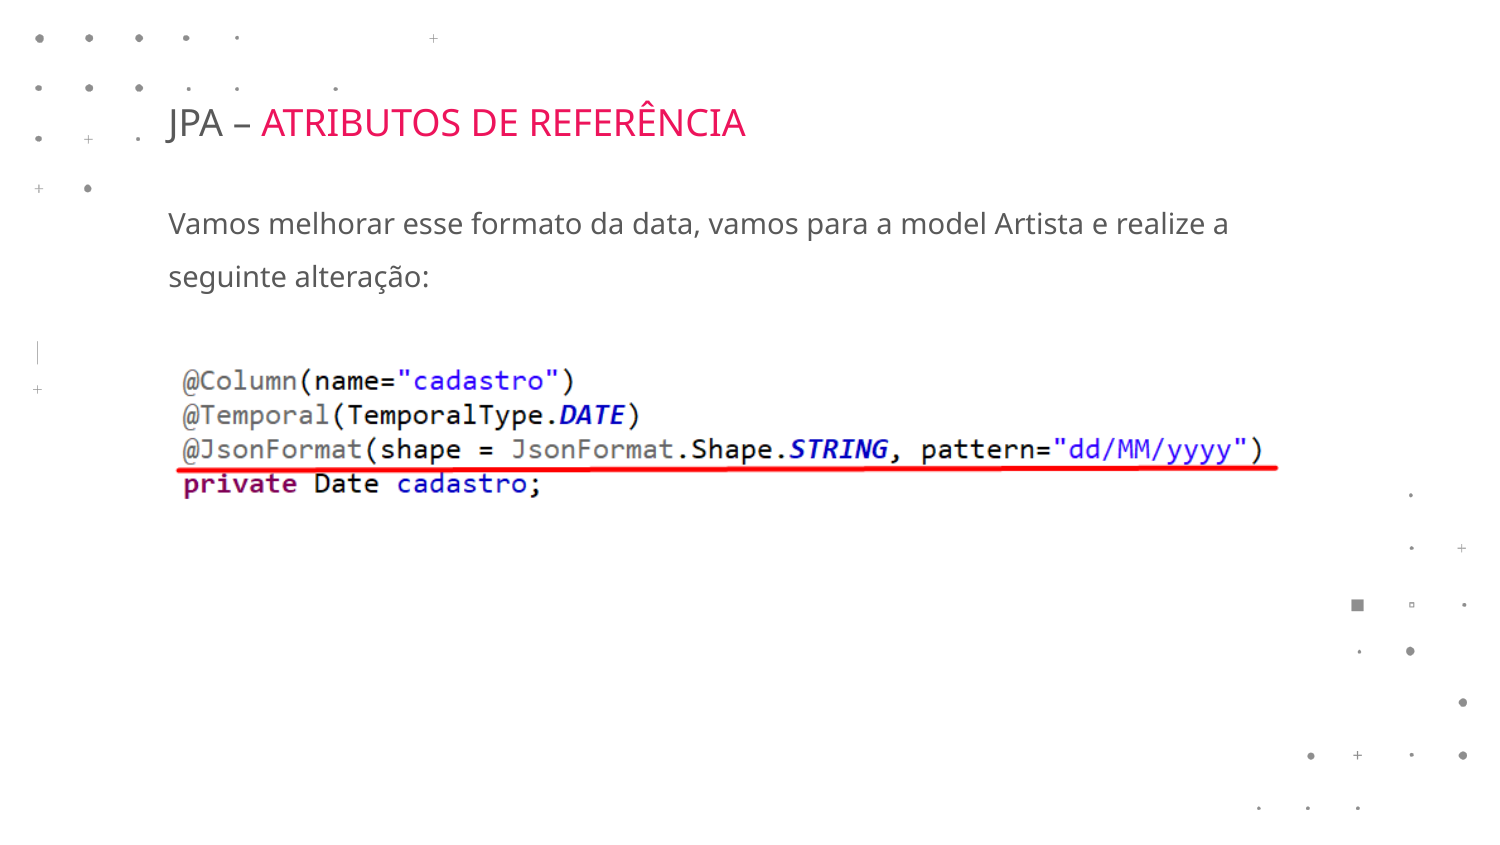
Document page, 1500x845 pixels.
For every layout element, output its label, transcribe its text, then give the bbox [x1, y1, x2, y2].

text_box JPA – ATRIBUTOS DE REFERÊNCIA [153, 91, 1347, 151]
picture [33, 34, 1467, 810]
text_box Vamos melhorar esse formato da data, vamos para a model Artista e realize a seguinte alteração: [153, 180, 1322, 717]
